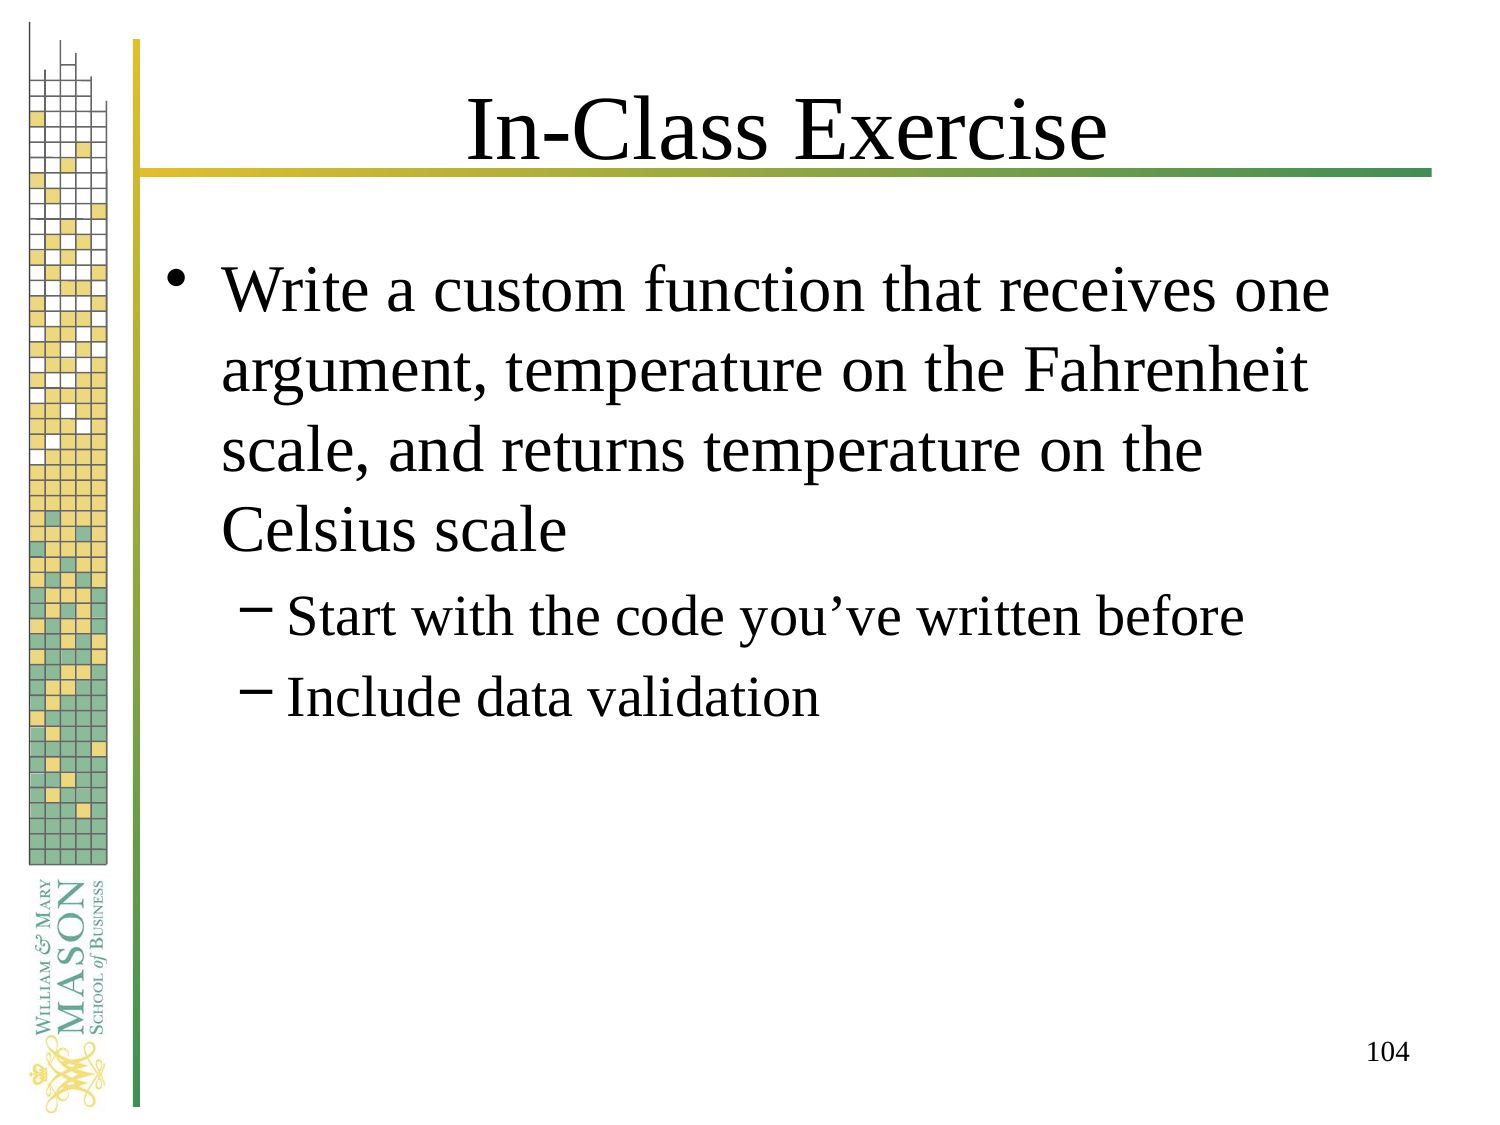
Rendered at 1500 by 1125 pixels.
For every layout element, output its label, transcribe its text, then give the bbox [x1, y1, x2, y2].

slide_number 104 [1048, 1024, 1426, 1103]
title In-Class Exercise [150, 45, 1425, 200]
slide_number 69 [29, 879, 107, 1113]
list Write a custom function that receives one argument, temperature on the Fahrenheit scale, and returns temperature on the Celsius scale Start with the code you’ve written before Include data validation [150, 237, 1425, 1005]
